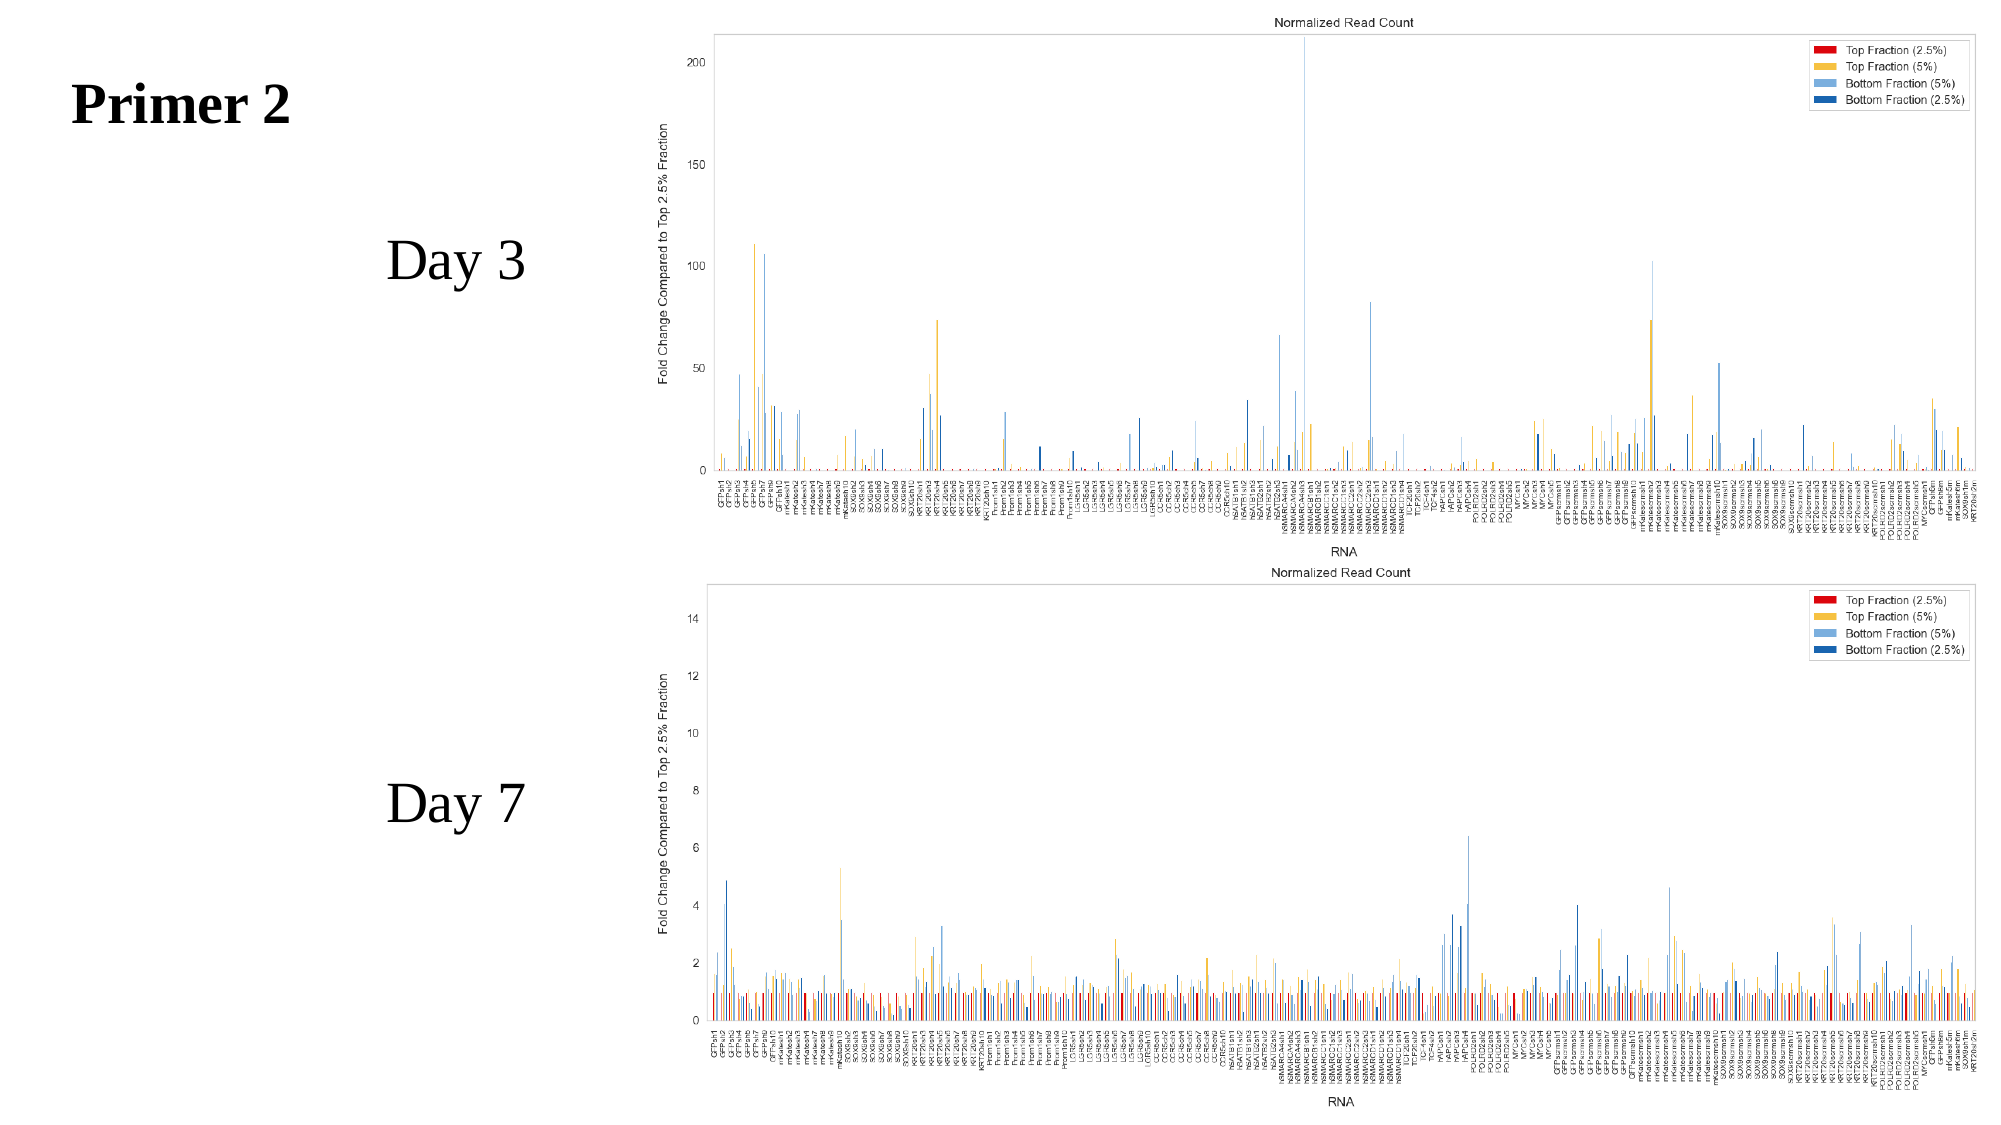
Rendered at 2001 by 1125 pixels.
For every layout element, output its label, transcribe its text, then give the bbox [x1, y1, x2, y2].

text_box Day 7 [371, 756, 542, 842]
text_box Day 3 [371, 214, 542, 299]
picture [653, 12, 1983, 1113]
text_box Primer 2 [56, 57, 322, 213]
